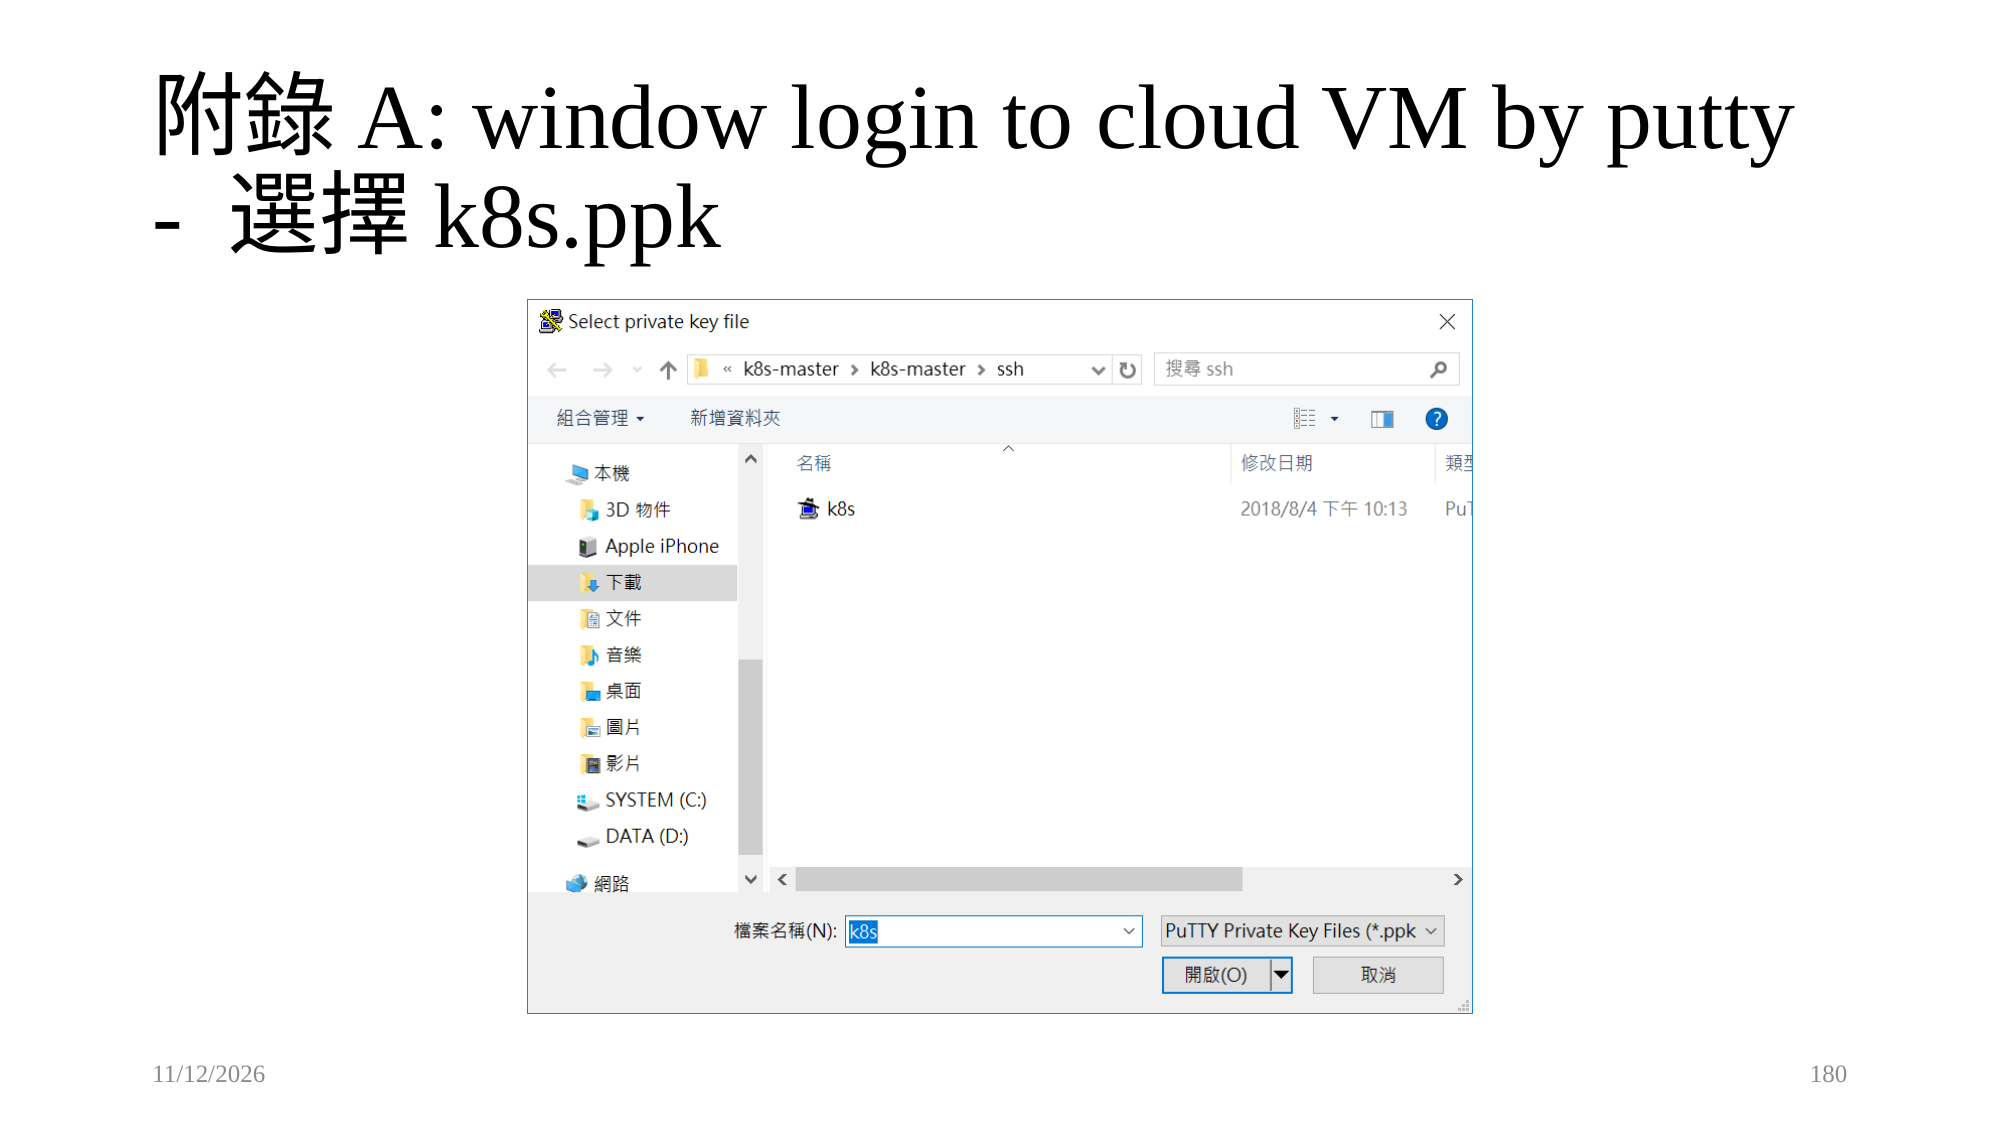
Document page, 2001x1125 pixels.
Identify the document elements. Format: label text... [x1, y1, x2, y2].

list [527, 299, 1473, 1014]
title 附錄A: window login to cloud VM by putty - 選擇k8s.ppk [137, 59, 1863, 278]
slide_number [137, 1042, 588, 1103]
slide_number 180 [1412, 1042, 1863, 1103]
